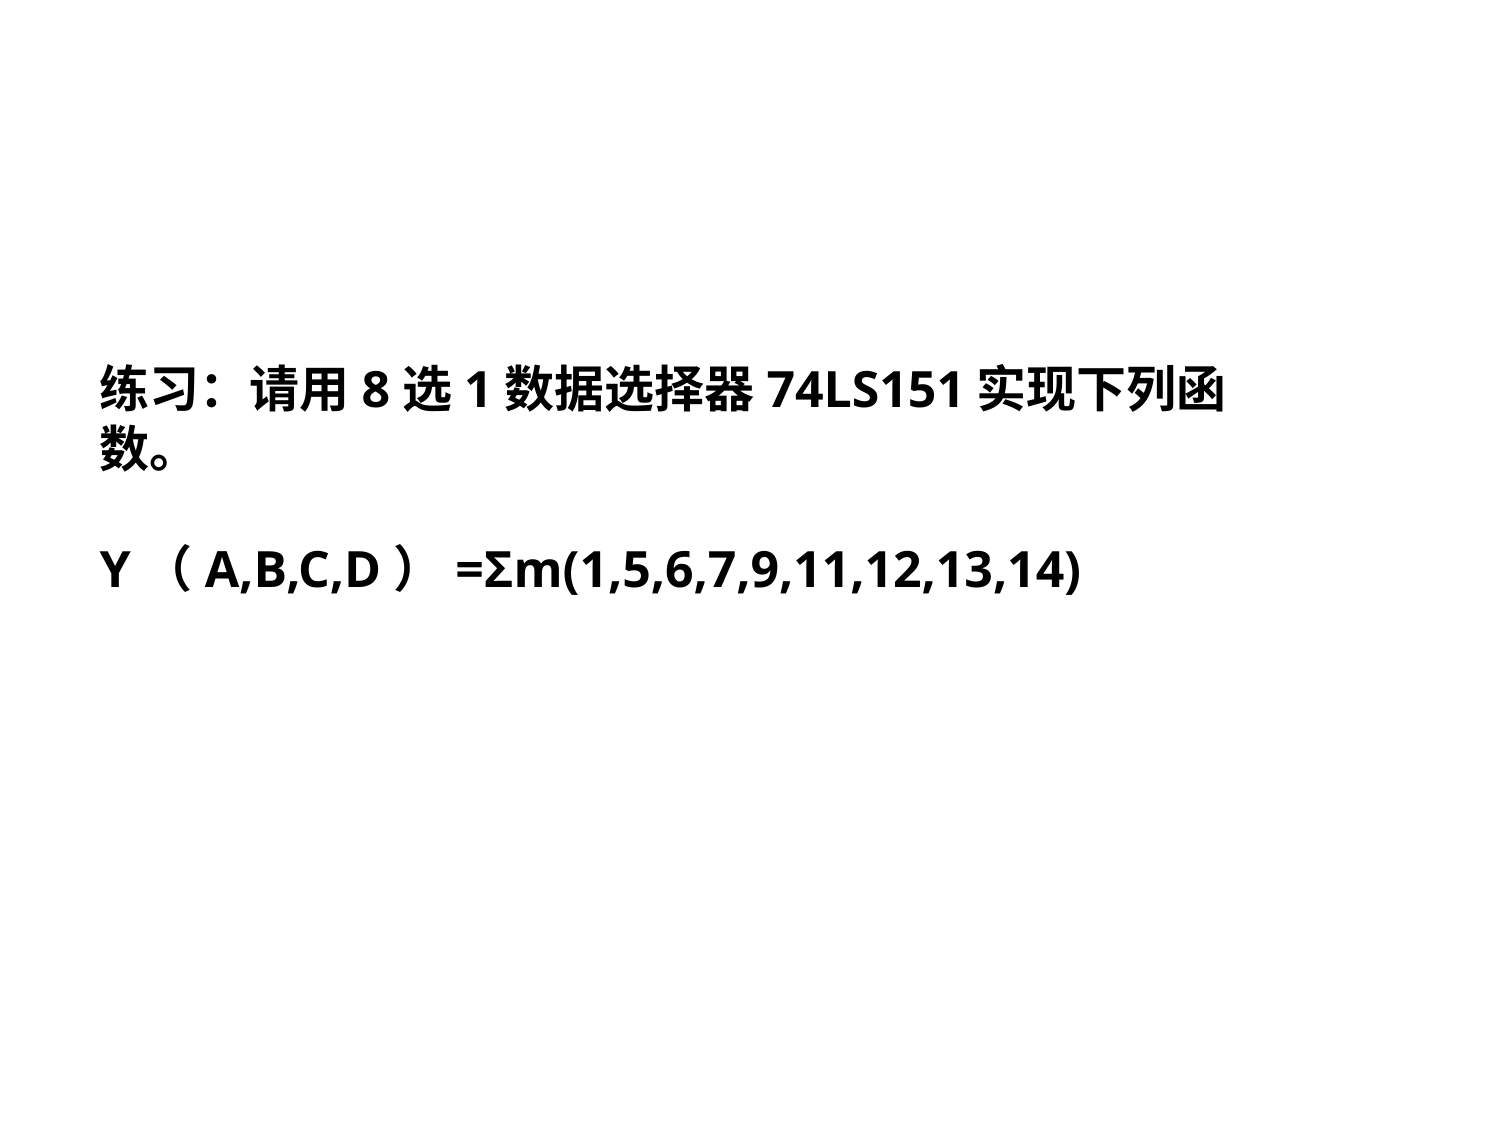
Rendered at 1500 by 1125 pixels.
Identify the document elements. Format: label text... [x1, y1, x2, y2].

text_box 练习：请用8选1数据选择器74LS151实现下列函数。 Y（A,B,C,D）=Σm(1,5,6,7,9,11,12,13,14) [84, 349, 1337, 605]
